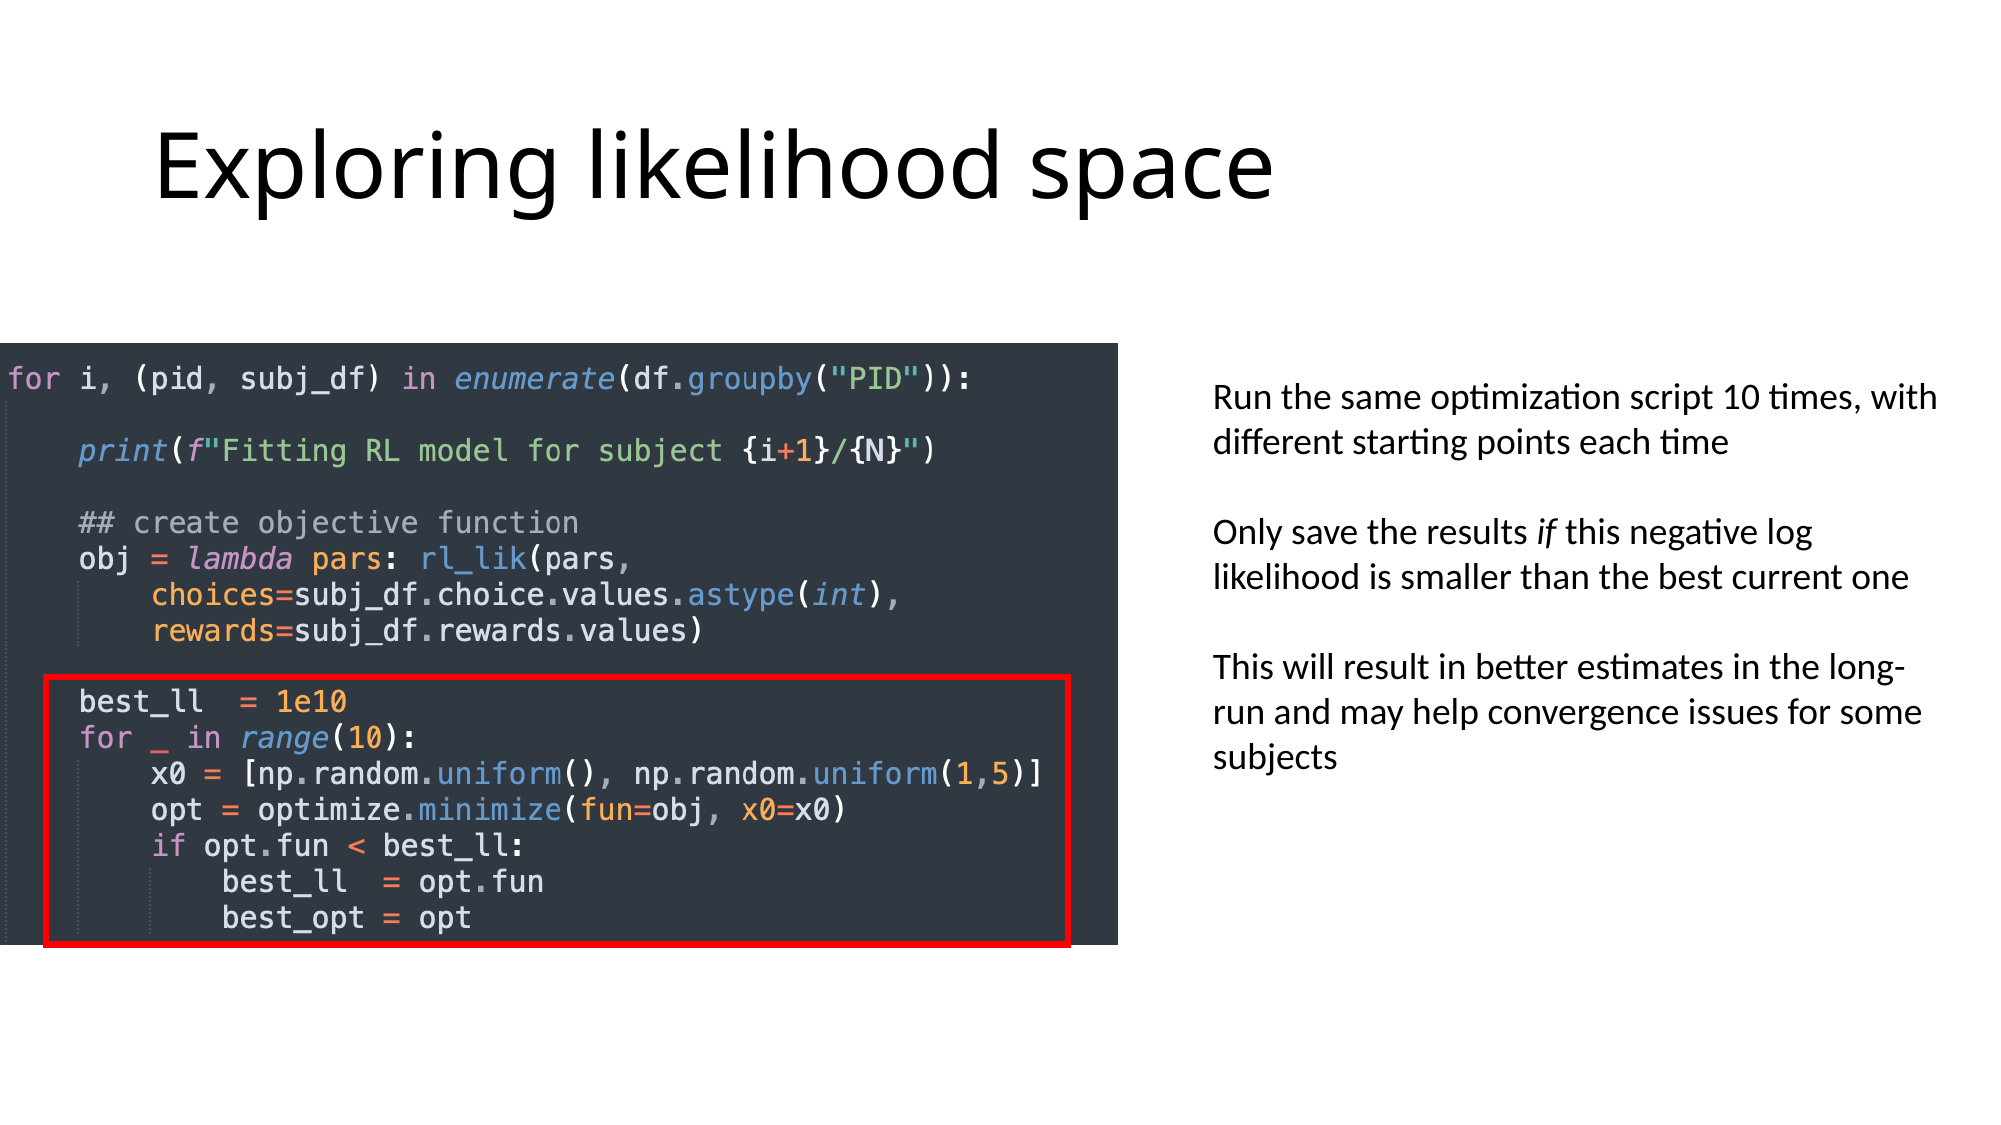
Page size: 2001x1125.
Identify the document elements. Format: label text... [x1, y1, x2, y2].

picture [0, 343, 1118, 945]
title Exploring likelihood space [137, 59, 1863, 278]
text_box Run the same optimization script 10 times, with different starting points each time Only save the results if this negative log likelihood is smaller than the best current one This will result in better estimates in the long-run and may help convergence issues for some subjects [1198, 364, 1974, 784]
